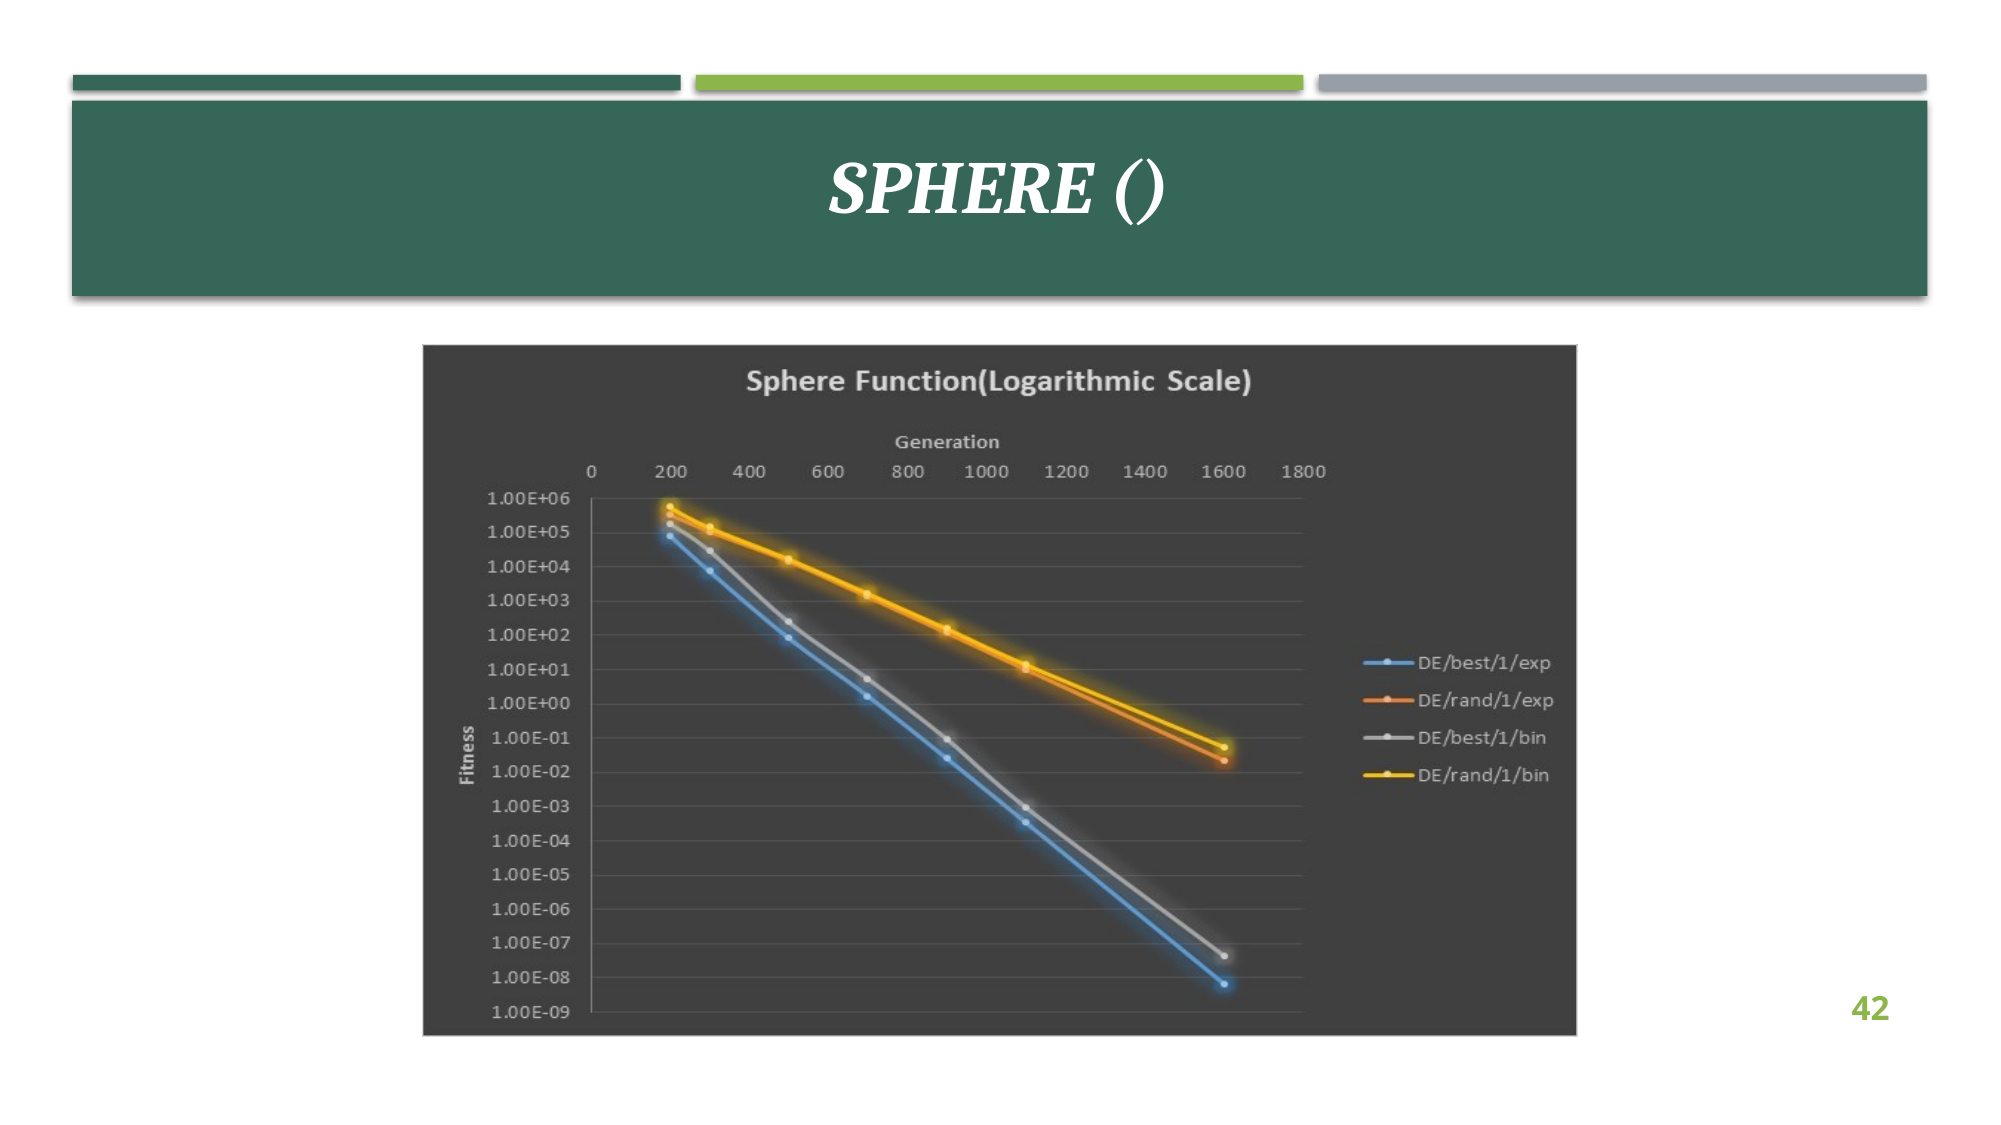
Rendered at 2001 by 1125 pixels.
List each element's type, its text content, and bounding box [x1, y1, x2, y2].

slide_number 42 [1732, 977, 1905, 1037]
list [422, 344, 1578, 1037]
